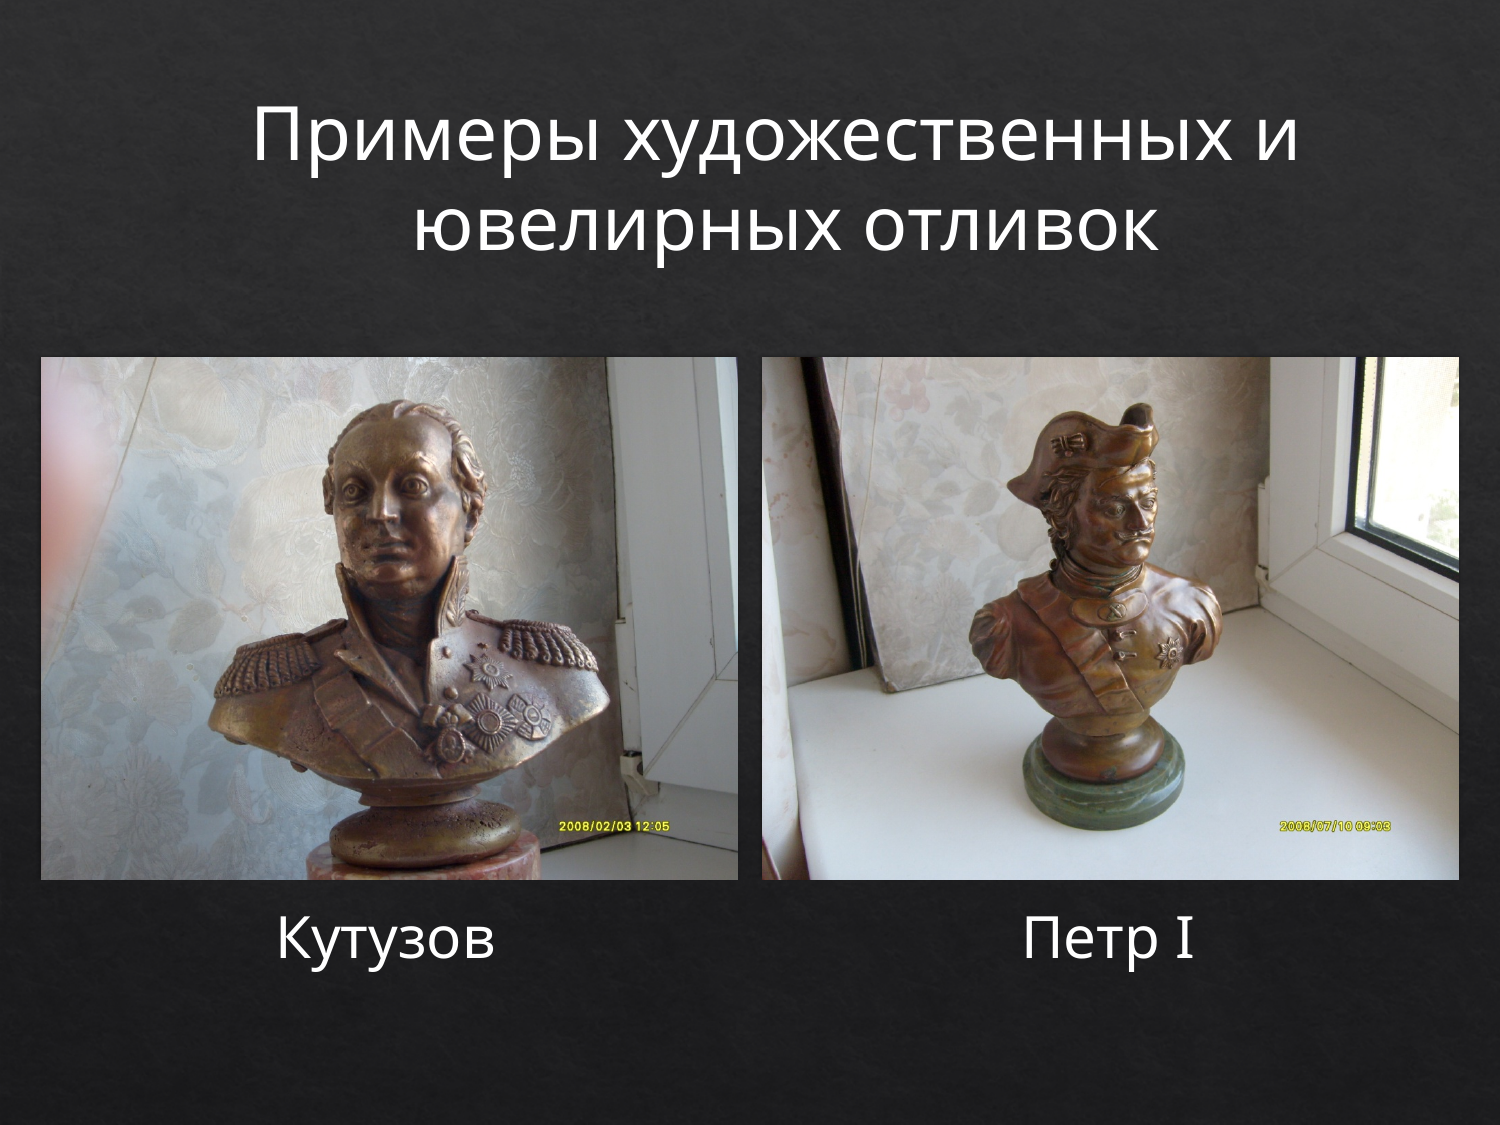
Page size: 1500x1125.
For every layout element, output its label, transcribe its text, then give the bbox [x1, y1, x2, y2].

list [762, 356, 1460, 880]
text_box Петр I [1006, 893, 1210, 978]
text_box Кутузов [260, 893, 511, 978]
text_box Примеры художественных и ювелирных отливок [236, 78, 1337, 273]
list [40, 356, 738, 880]
